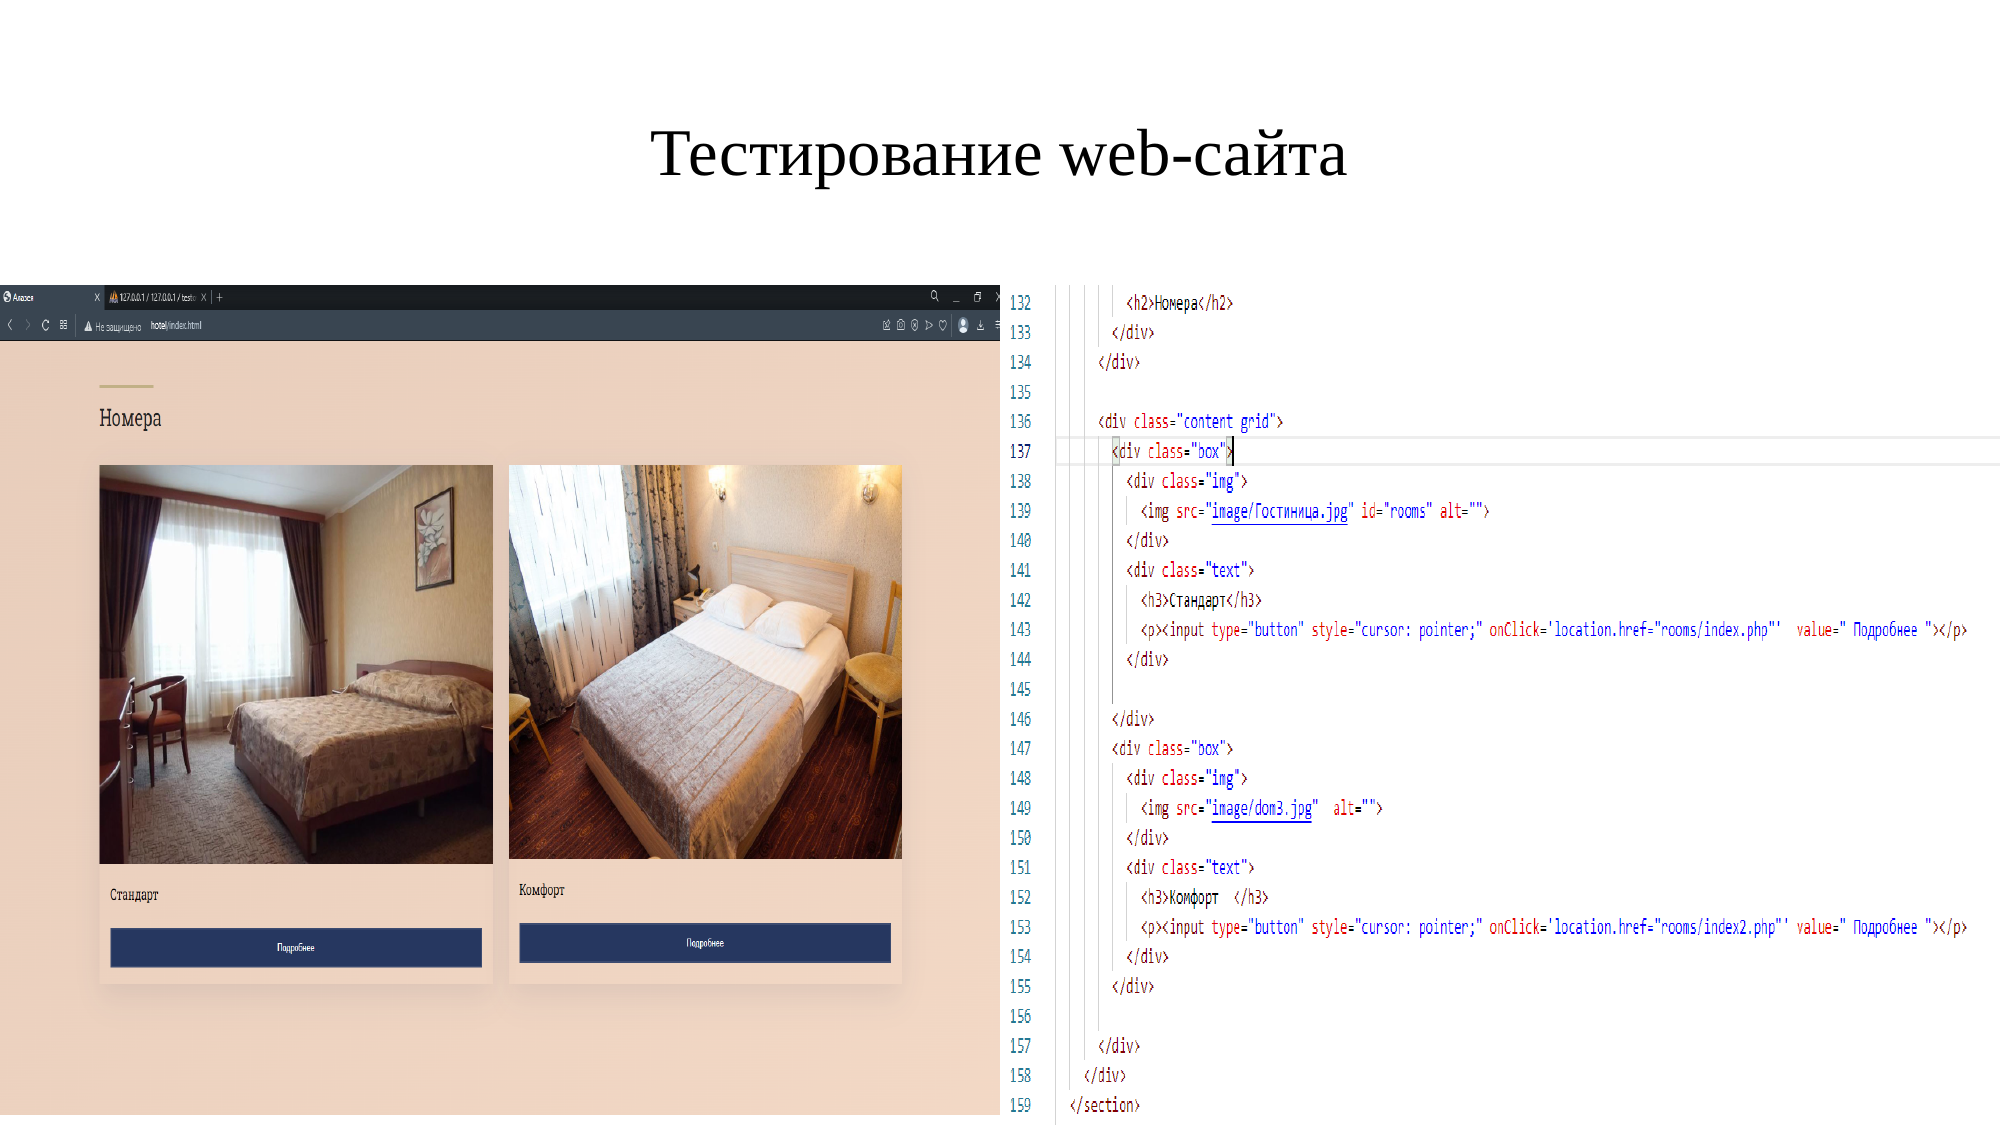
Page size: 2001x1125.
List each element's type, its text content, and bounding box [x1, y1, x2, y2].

picture [0, 285, 2000, 1125]
title Тестирование web-сайта [137, 45, 1863, 263]
